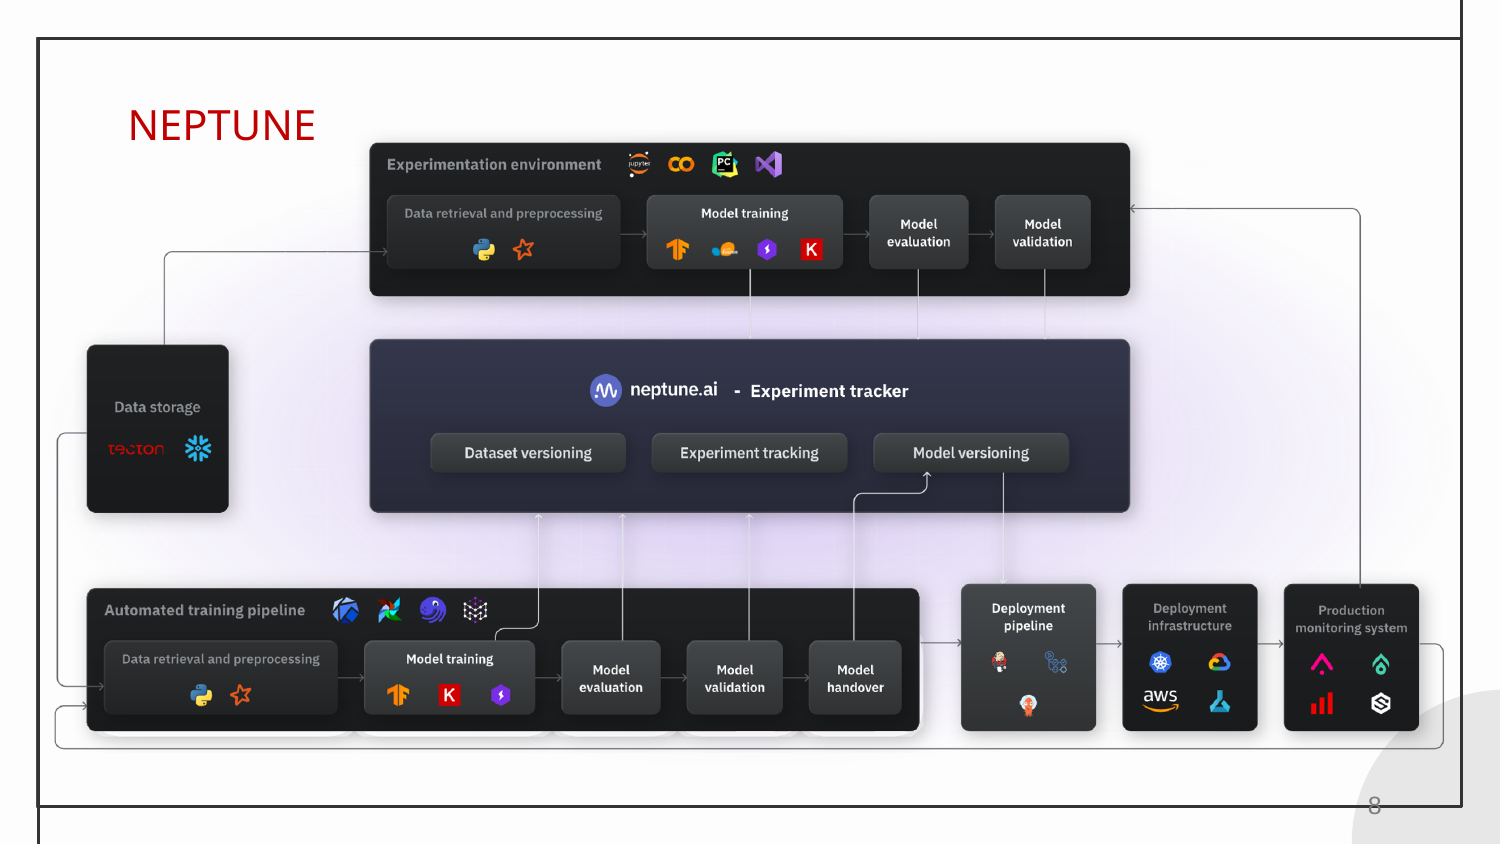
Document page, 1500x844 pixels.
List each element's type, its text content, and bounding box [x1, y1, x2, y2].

text_box NEPTUNE [105, 77, 339, 128]
picture [44, 129, 1456, 767]
slide_number ‹#› [1059, 782, 1397, 828]
